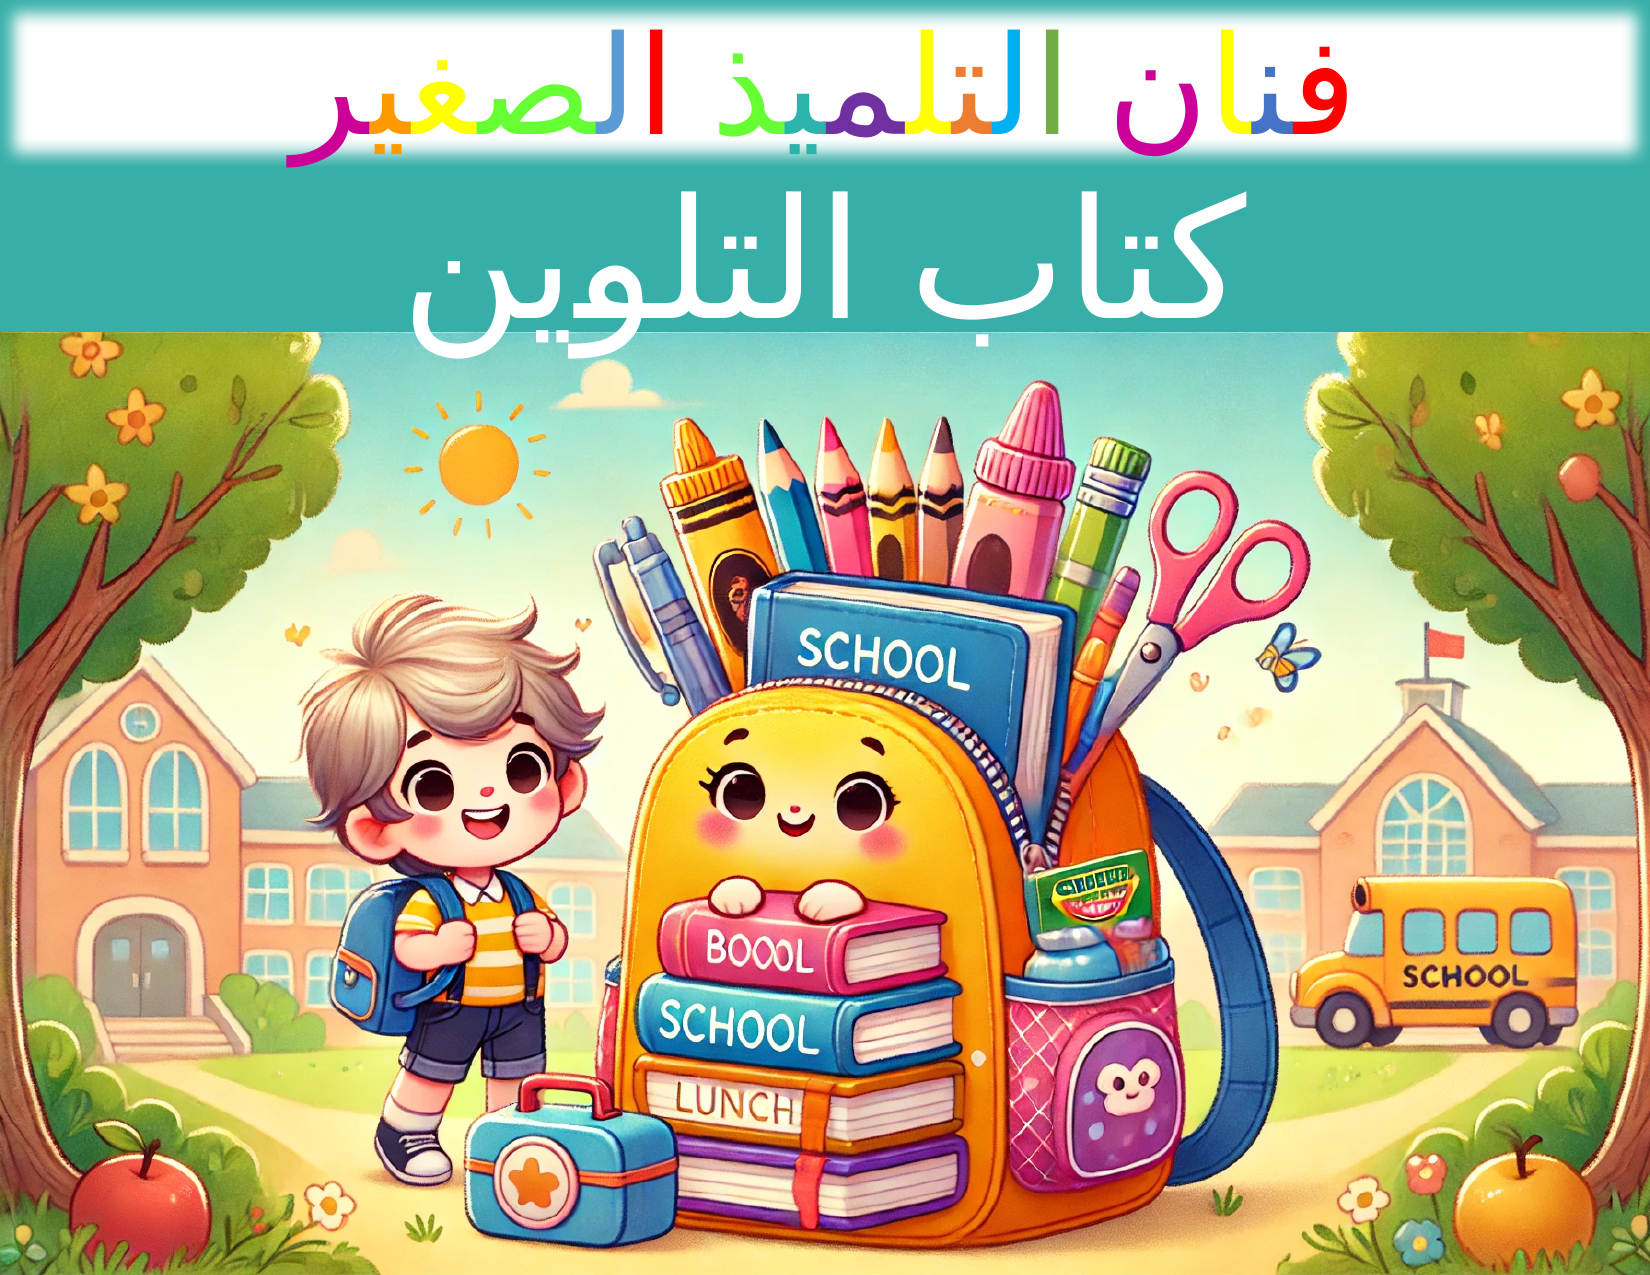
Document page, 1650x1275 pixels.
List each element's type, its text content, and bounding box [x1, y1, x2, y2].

text_box كتاب التلوين [93, 53, 1562, 110]
picture [0, 332, 1650, 1275]
text_box كتاب التلوين [0, 144, 1650, 332]
text_box [25, 26, 1627, 141]
